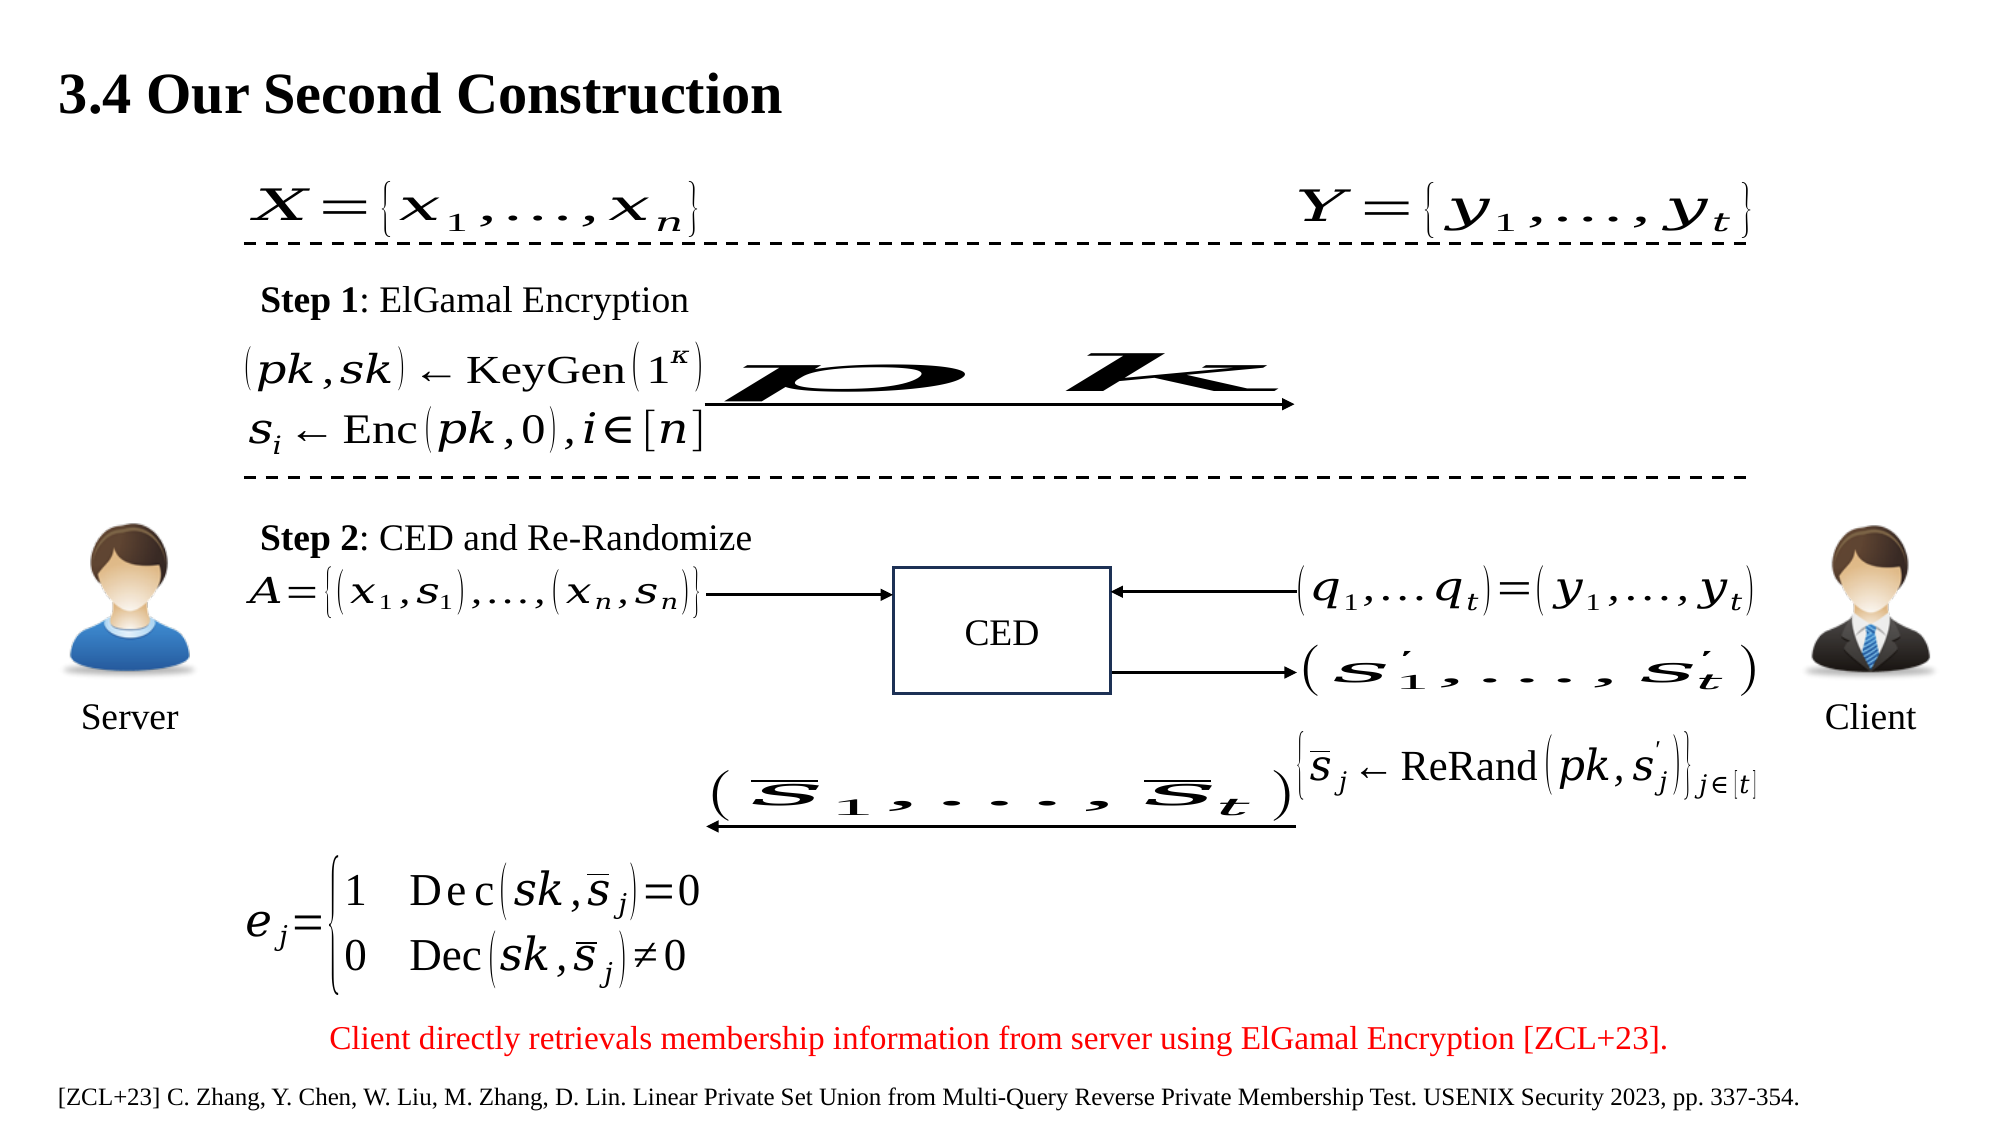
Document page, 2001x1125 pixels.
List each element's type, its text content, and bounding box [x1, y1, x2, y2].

text_box Client directly retrievals membership information from server using ElGamal Encryption [ZCL+23]. [243, 1009, 1756, 1064]
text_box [1785, 513, 1957, 753]
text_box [43, 511, 217, 753]
text_box Step 1: ElGamal Encryption [245, 244, 705, 326]
text_box 3.4 Our Second Construction [0, 1, 1321, 180]
text_box Step 2: CED and Re-Randomize [245, 483, 1295, 564]
text_box [ZCL+23] C. Zhang, Y. Chen, W. Liu, M. Zhang, D. Lin. Linear Private Set Union from Multi-Query Reverse Private Membership Test. USENIX Security 2023, pp. 337-354. [43, 1065, 1957, 1125]
text_box CED [892, 566, 1112, 694]
